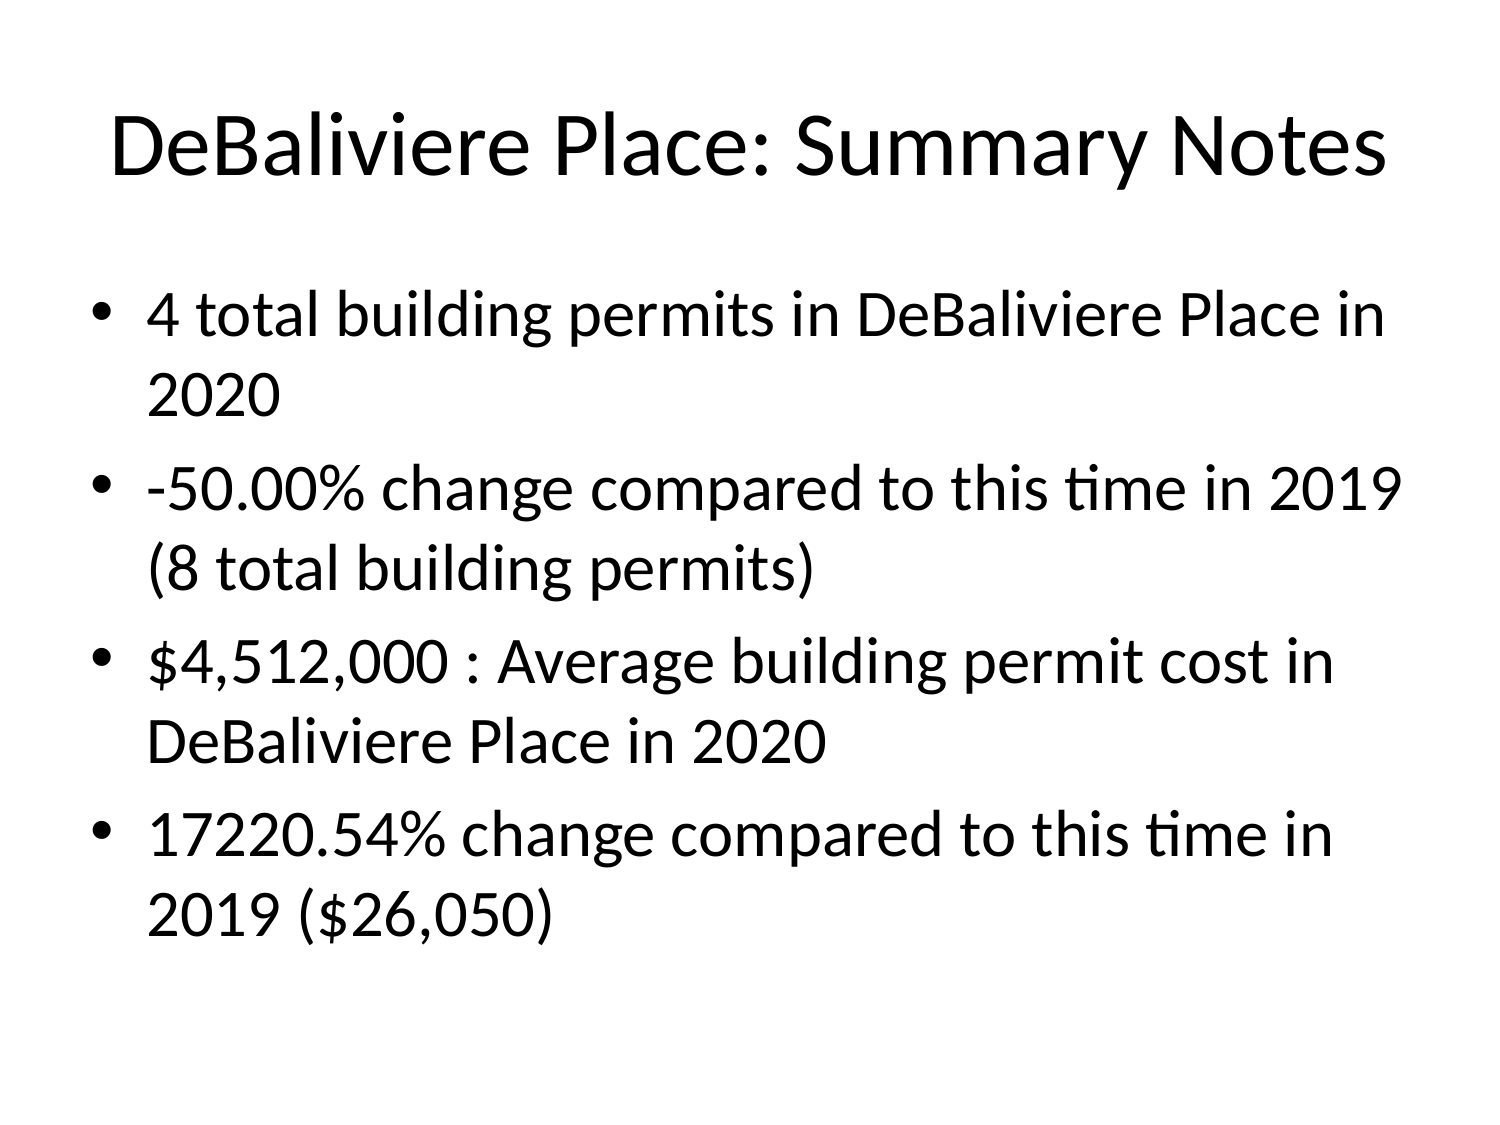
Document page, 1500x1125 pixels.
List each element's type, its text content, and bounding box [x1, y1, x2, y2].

list 4 total building permits in DeBaliviere Place in 2020 -50.00% change compared to this time in 2019 (8 total building permits) $4,512,000 : Average building permit cost in DeBaliviere Place in 2020 17220.54% change compared to this time in 2019 ($26,050) [75, 262, 1425, 1005]
title DeBaliviere Place: Summary Notes [75, 45, 1425, 233]
